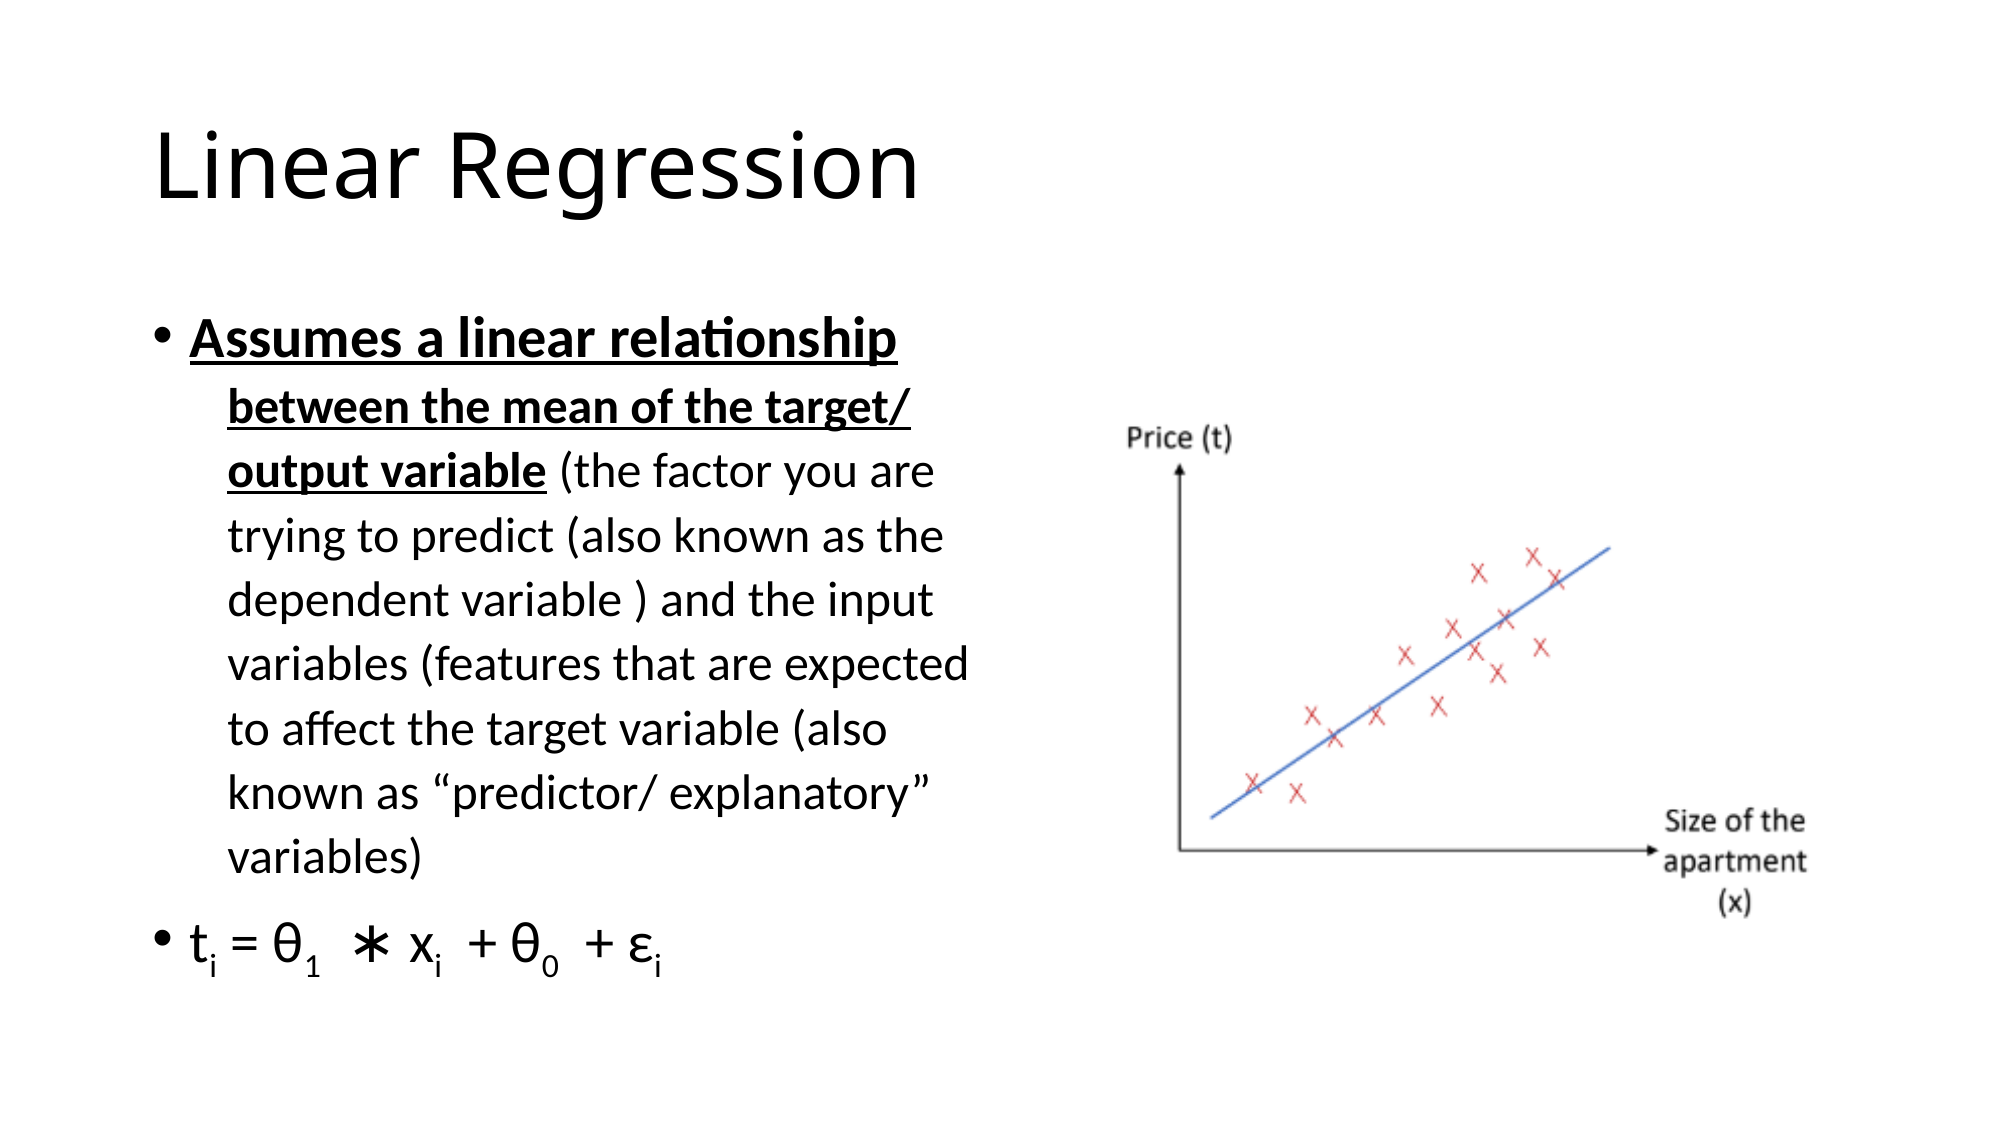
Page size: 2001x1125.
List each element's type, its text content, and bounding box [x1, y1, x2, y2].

title Linear Regression [137, 59, 1863, 278]
picture [1111, 391, 1823, 929]
list Assumes a linear relationship between the mean of the target/ output variable (the factor you are trying to predict (also known as the dependent variable ) and the input variables (features that are expected to affect the target variable (also known as “predictor/ explanatory” variables) ti = θ1 ∗ xi + θ0 + εi [137, 299, 1863, 1014]
